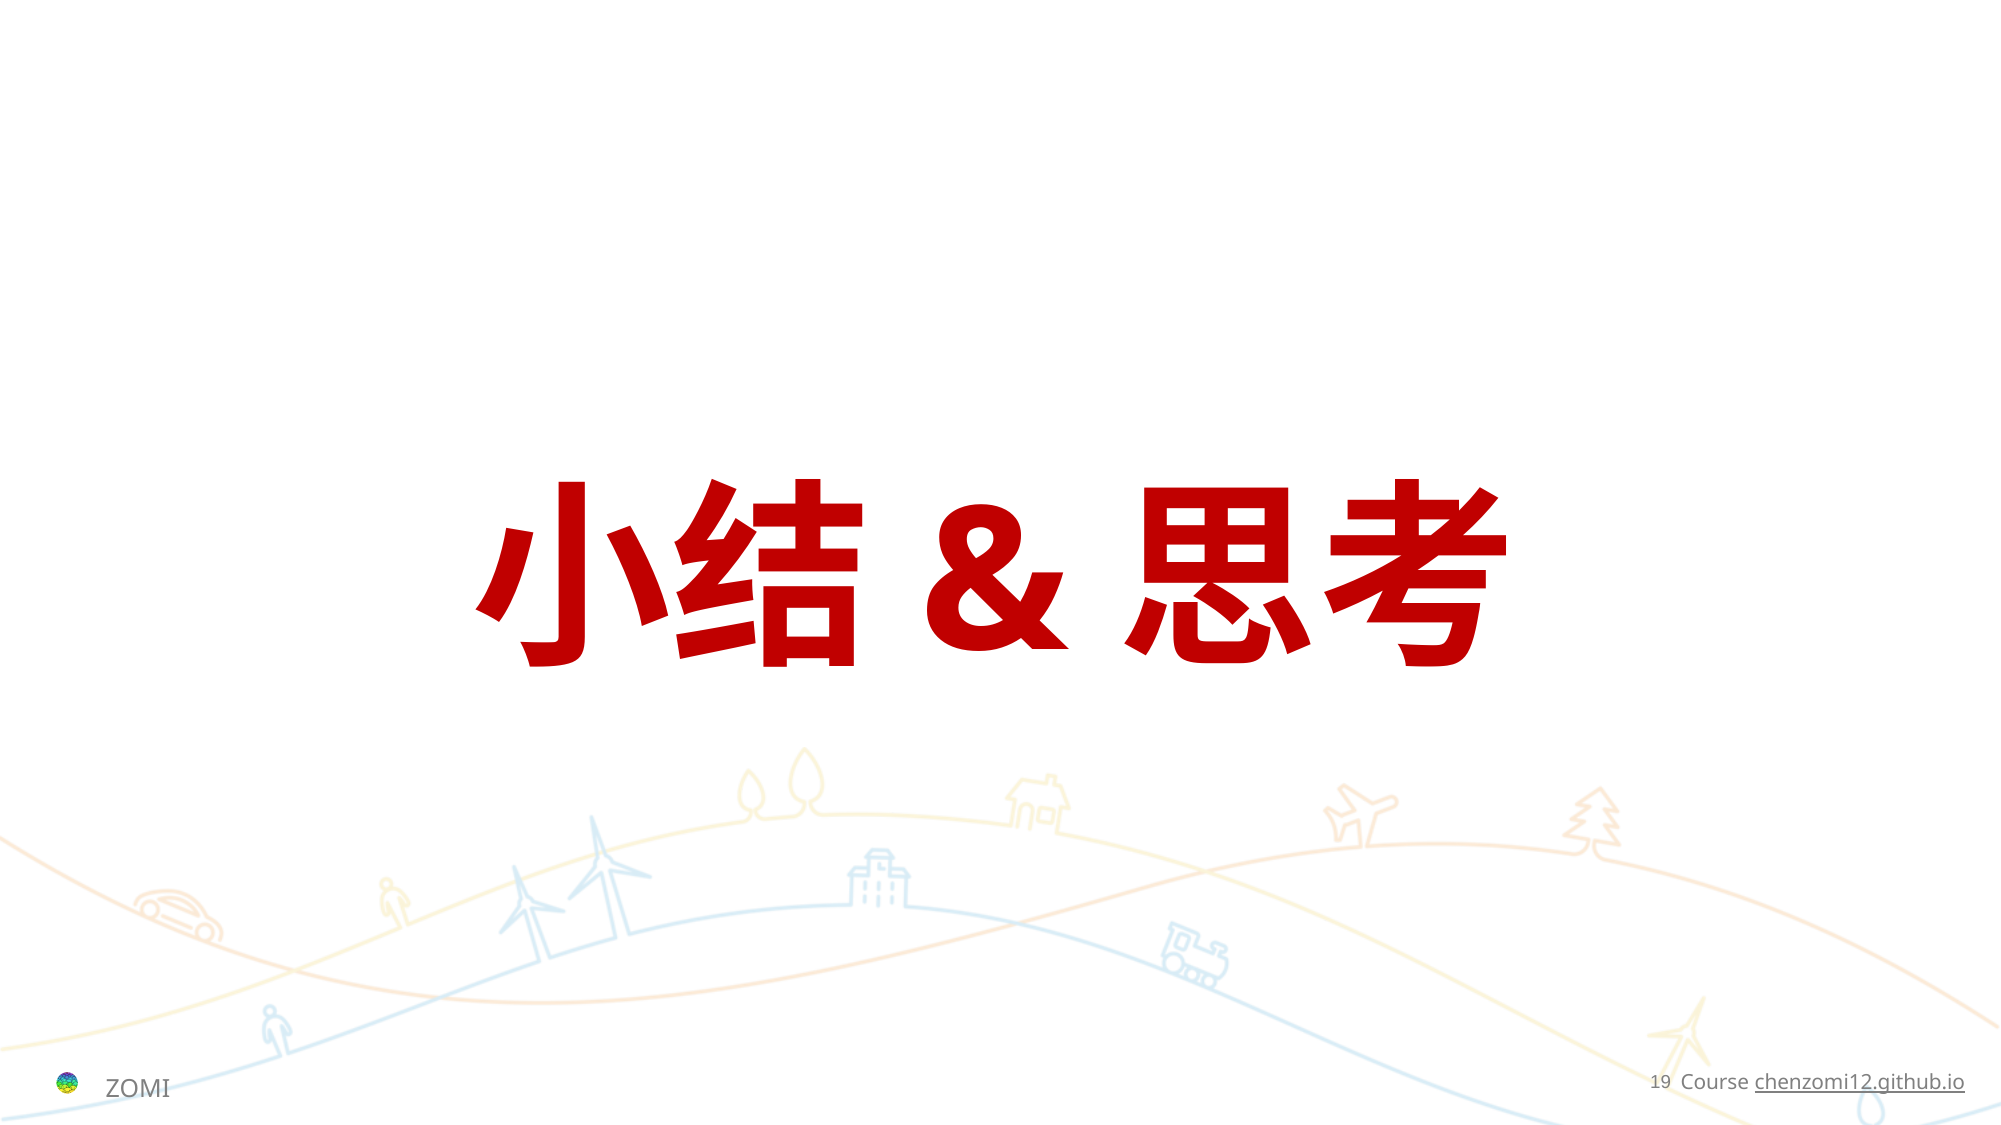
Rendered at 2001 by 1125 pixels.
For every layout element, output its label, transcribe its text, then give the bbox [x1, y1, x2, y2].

list 小结&思考 [79, 80, 1910, 986]
picture [57, 1073, 77, 1093]
